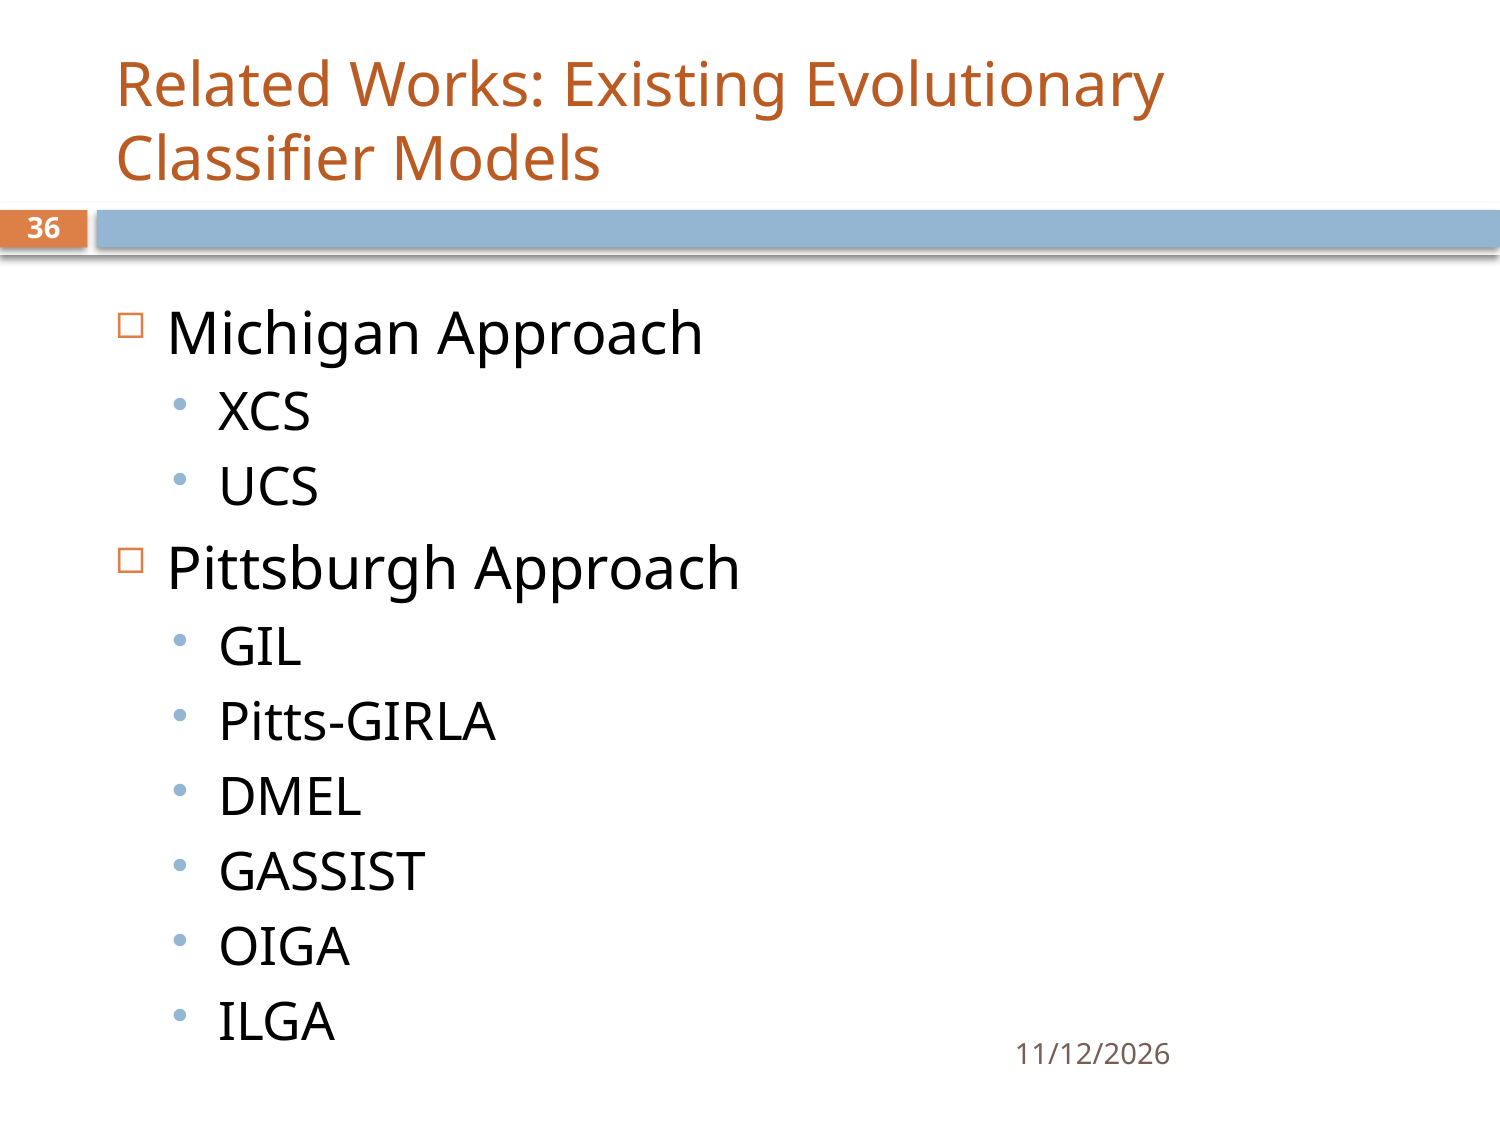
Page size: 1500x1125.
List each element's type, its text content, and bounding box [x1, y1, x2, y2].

slide_number 36 [0, 208, 88, 249]
list Michigan Approach XCS UCS Pittsburgh Approach GIL Pitts-GIRLA DMEL GASSIST OIGA ILGA [100, 287, 1438, 1063]
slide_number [999, 1025, 1438, 1085]
title Related Works: Existing Evolutionary Classifier Models [100, 37, 1438, 200]
